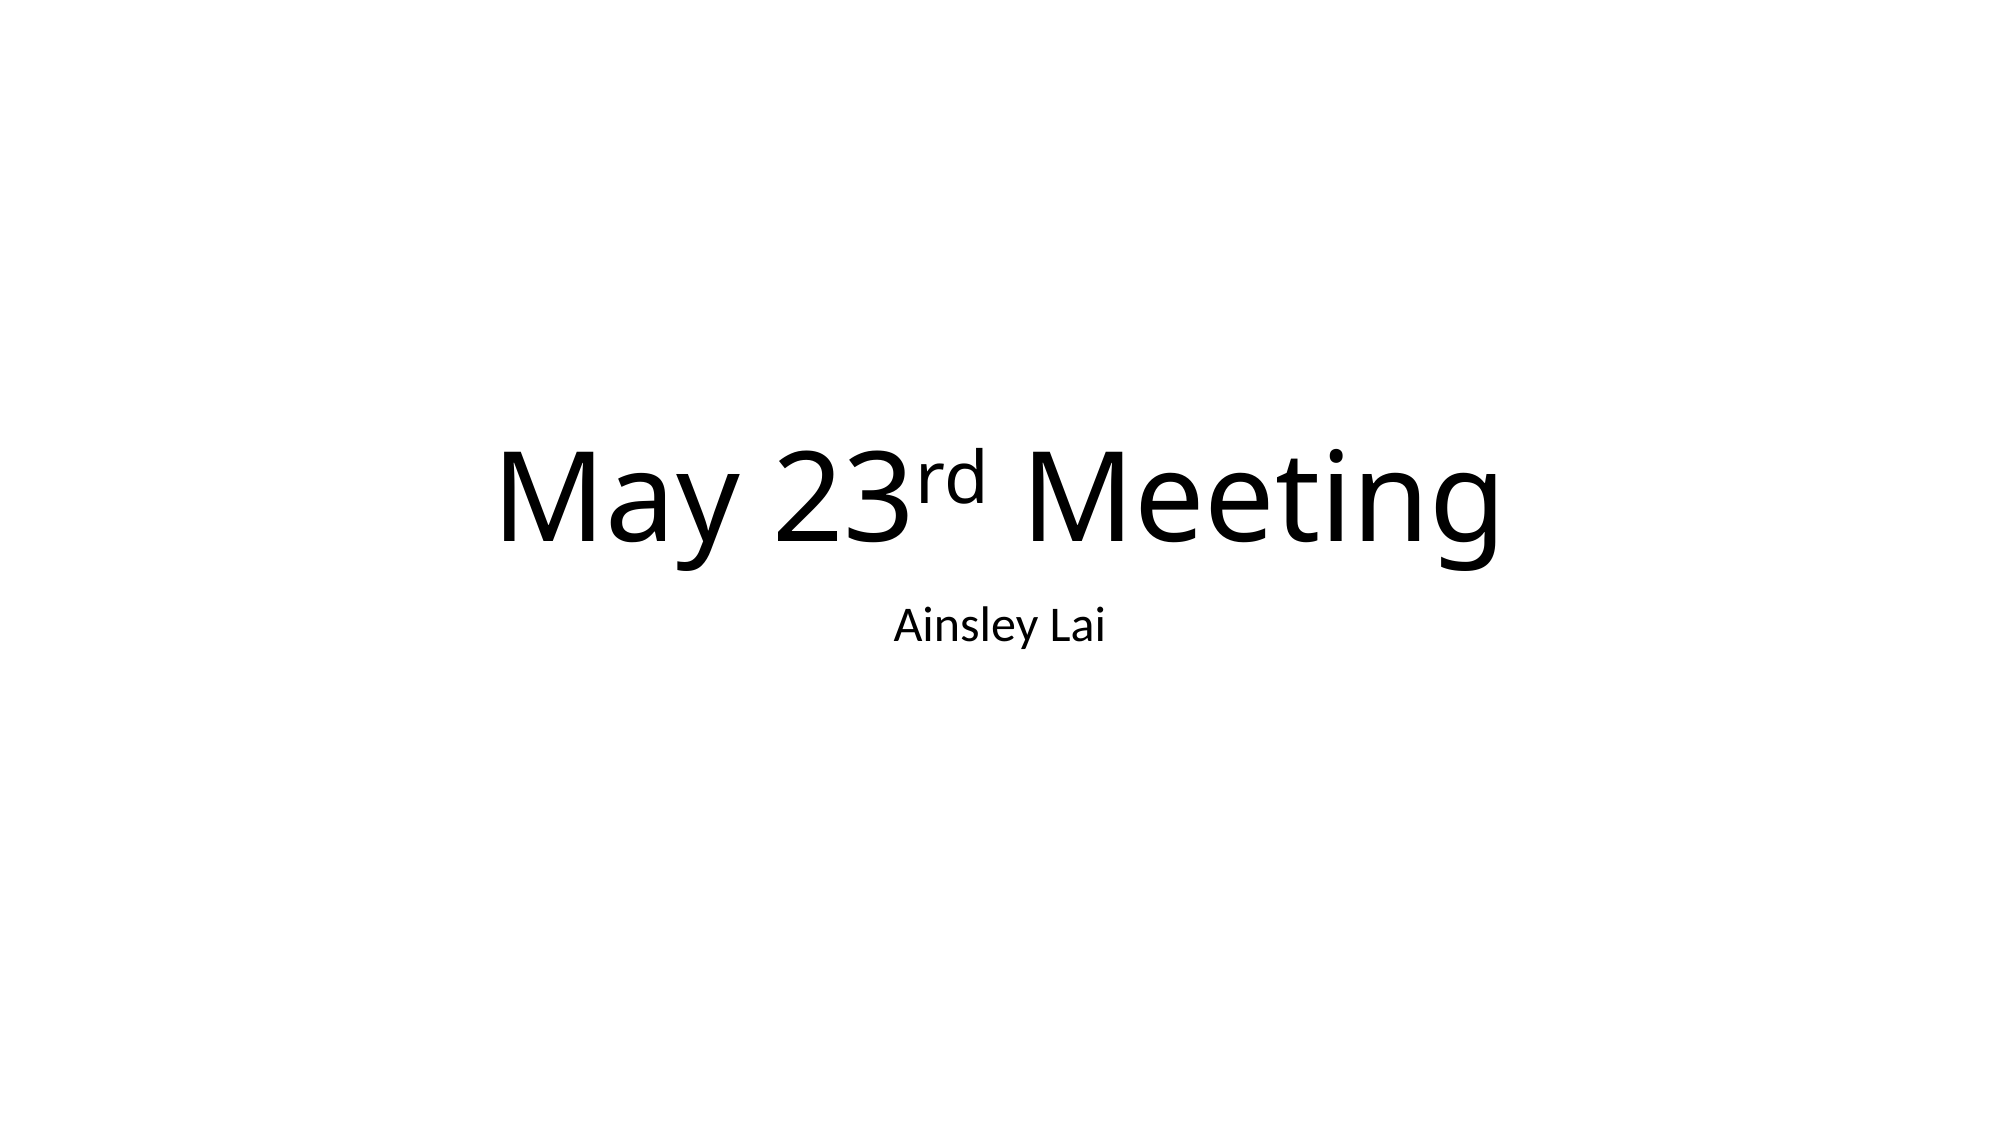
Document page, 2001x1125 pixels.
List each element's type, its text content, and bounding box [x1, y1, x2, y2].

title May 23rd Meeting [249, 184, 1750, 576]
subtitle Ainsley Lai [249, 590, 1750, 863]
